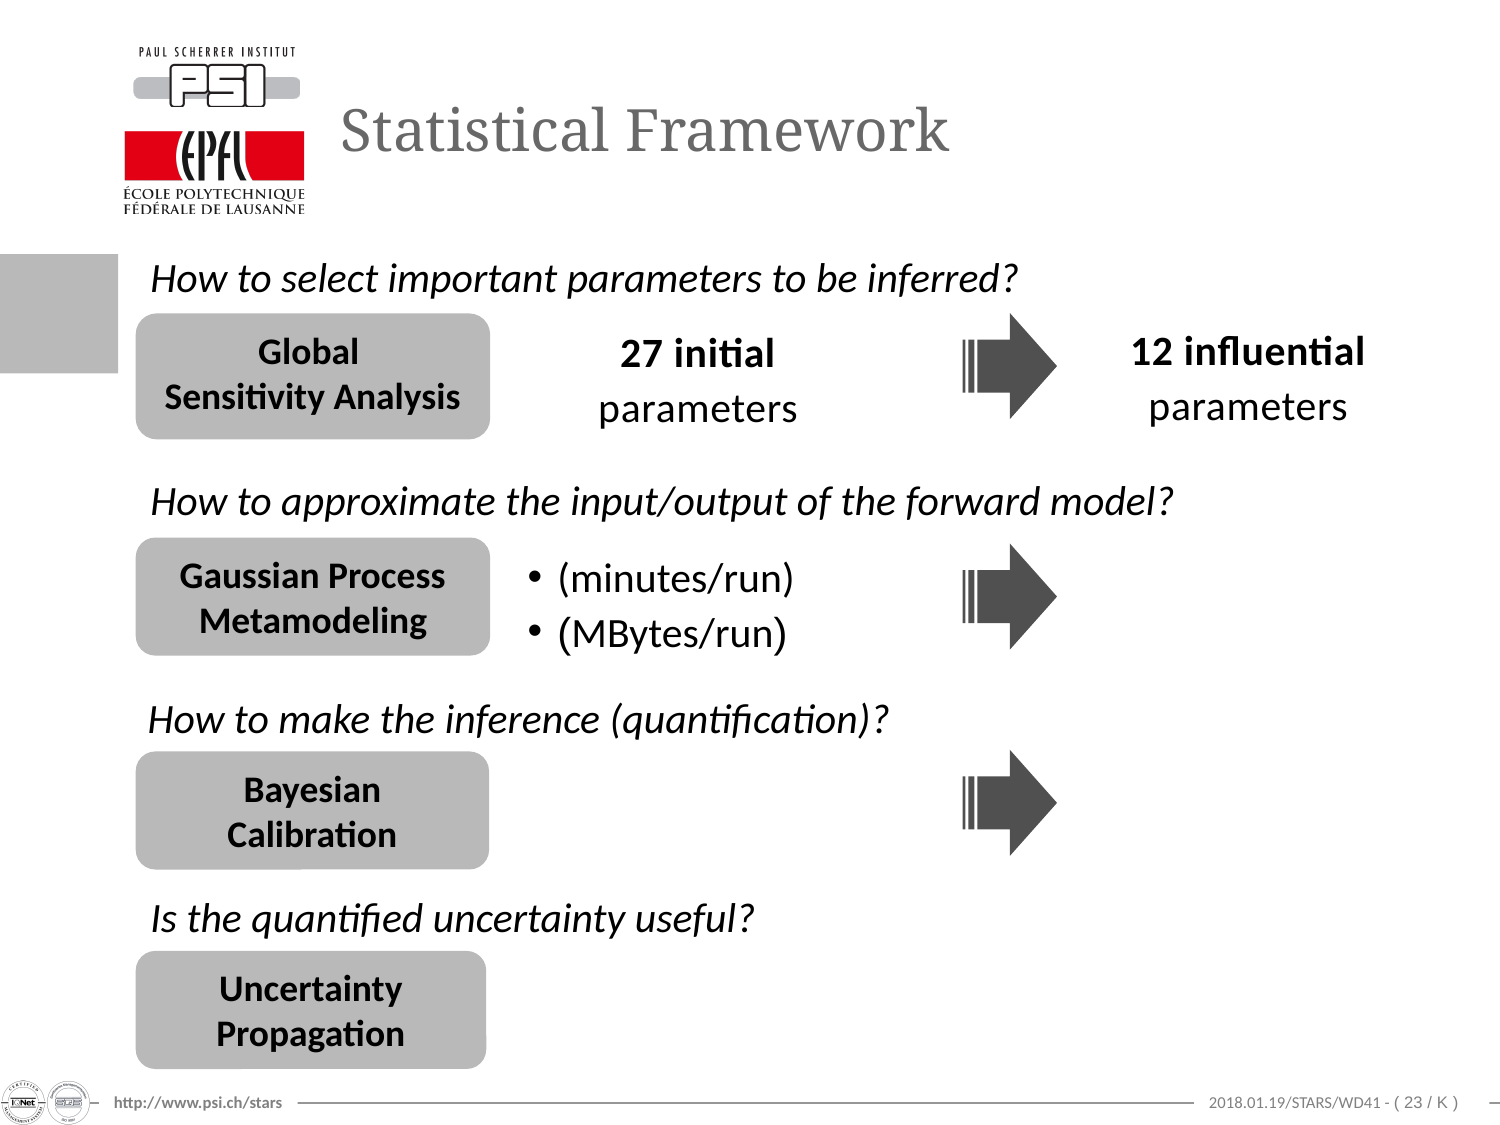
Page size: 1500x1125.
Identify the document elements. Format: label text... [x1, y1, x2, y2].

text_box [968, 776, 975, 830]
text_box 27 initial parameters [527, 313, 869, 440]
text_box How to select important parameters to be inferred? [135, 243, 1447, 309]
text_box Global Sensitivity Analysis [135, 313, 491, 440]
text_box [968, 570, 975, 624]
text_box Is the quantified uncertainty useful? [135, 883, 1447, 949]
text_box [962, 570, 966, 624]
text_box 12 influential parameters [1126, 309, 1370, 440]
picture [0, 1080, 90, 1125]
text_box [968, 339, 975, 393]
text_box Uncertainty Propagation [135, 950, 487, 1070]
text_box Bayesian Calibration [135, 751, 490, 870]
text_box How to make the inference (quantification)? [132, 684, 1447, 749]
text_box [962, 339, 966, 393]
text_box Gaussian Process Metamodeling [135, 537, 491, 656]
text_box [962, 776, 966, 830]
text_box How to approximate the input/output of the forward model? [135, 466, 1447, 532]
text_box [977, 543, 1058, 650]
title Statistical Framework [340, 47, 1459, 209]
text_box [977, 312, 1058, 420]
text_box [977, 749, 1058, 857]
